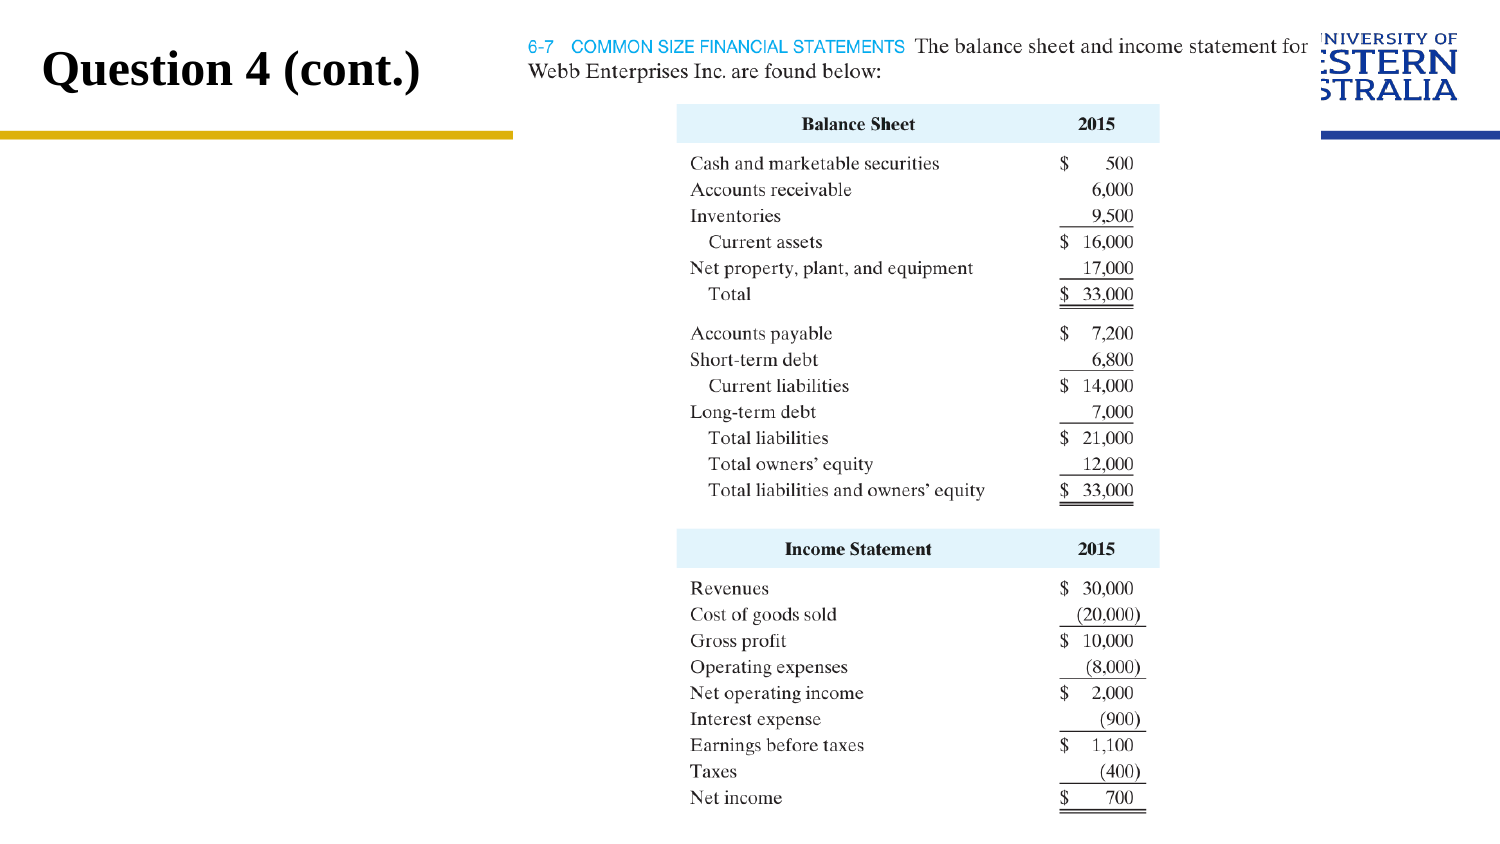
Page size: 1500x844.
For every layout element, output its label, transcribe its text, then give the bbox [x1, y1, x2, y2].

picture [0, 22, 1500, 844]
title Question 4 (cont.) [0, 32, 513, 107]
